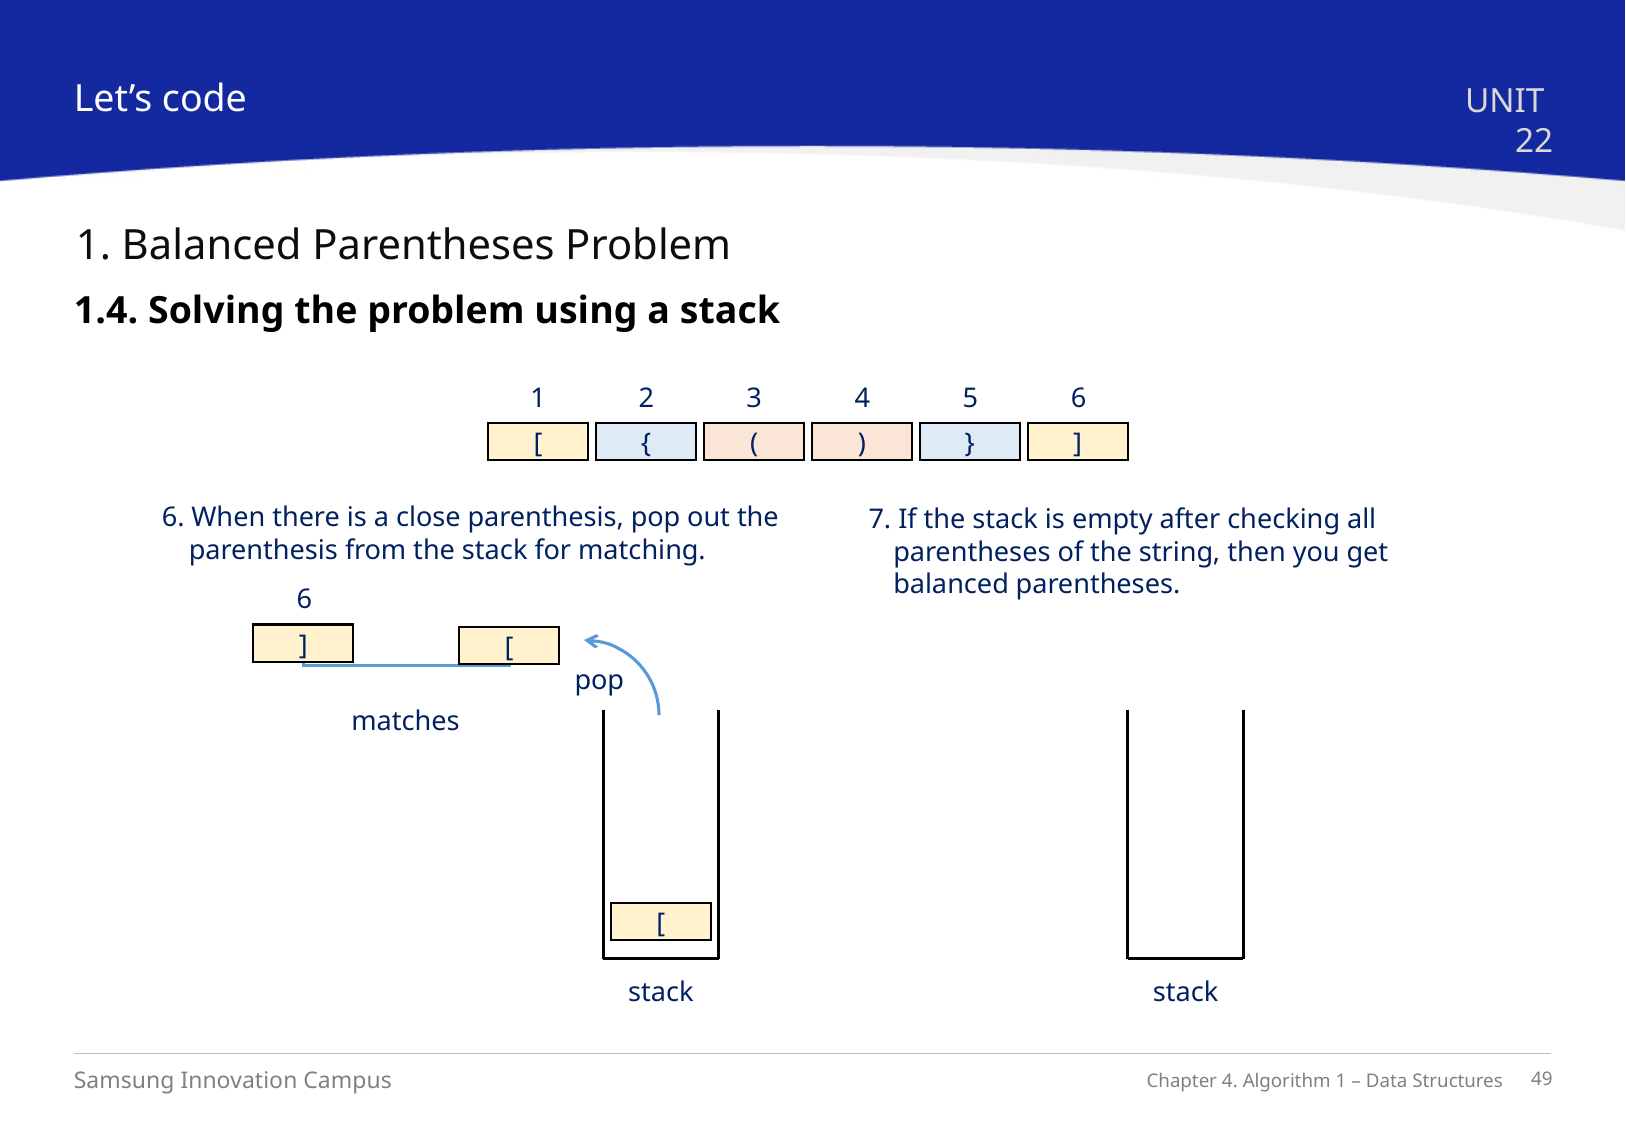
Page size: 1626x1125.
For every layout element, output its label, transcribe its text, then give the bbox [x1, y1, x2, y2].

picture [0, 0, 1625, 1125]
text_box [147, 377, 1518, 1015]
text_box Let’s code [73, 73, 981, 120]
text_box UNIT 22 [1422, 78, 1554, 159]
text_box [59, 217, 1554, 340]
